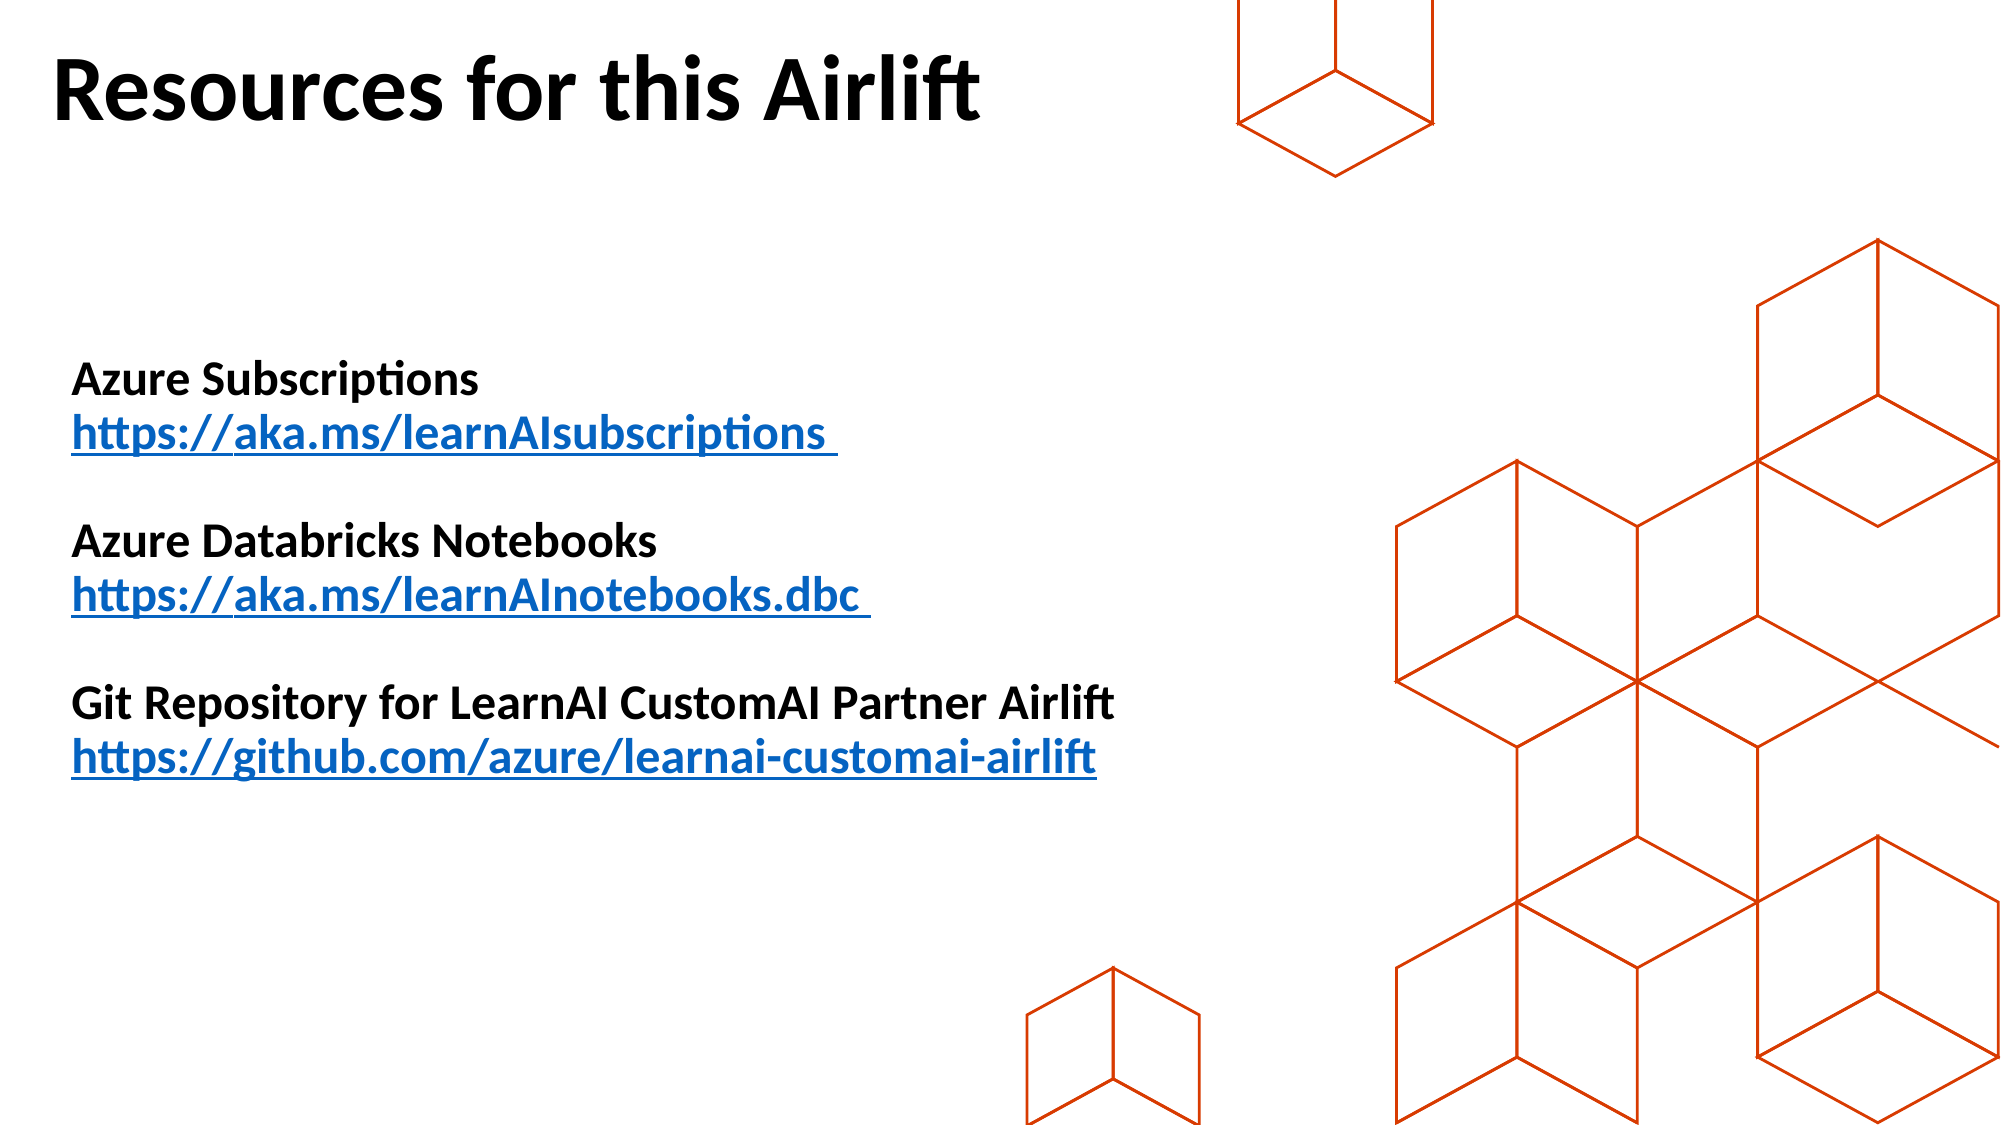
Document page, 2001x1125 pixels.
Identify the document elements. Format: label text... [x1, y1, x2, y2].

title Azure Subscriptions https://aka.ms/learnAIsubscriptions Azure Databricks Notebooks https://aka.ms/learnAInotebooks.dbc Git Repository for LearnAI CustomAI Partner Airlift https://github.com/azure/learnai-customai-airlift [71, 255, 1656, 785]
title Resources for this Airlift [52, 12, 1665, 177]
